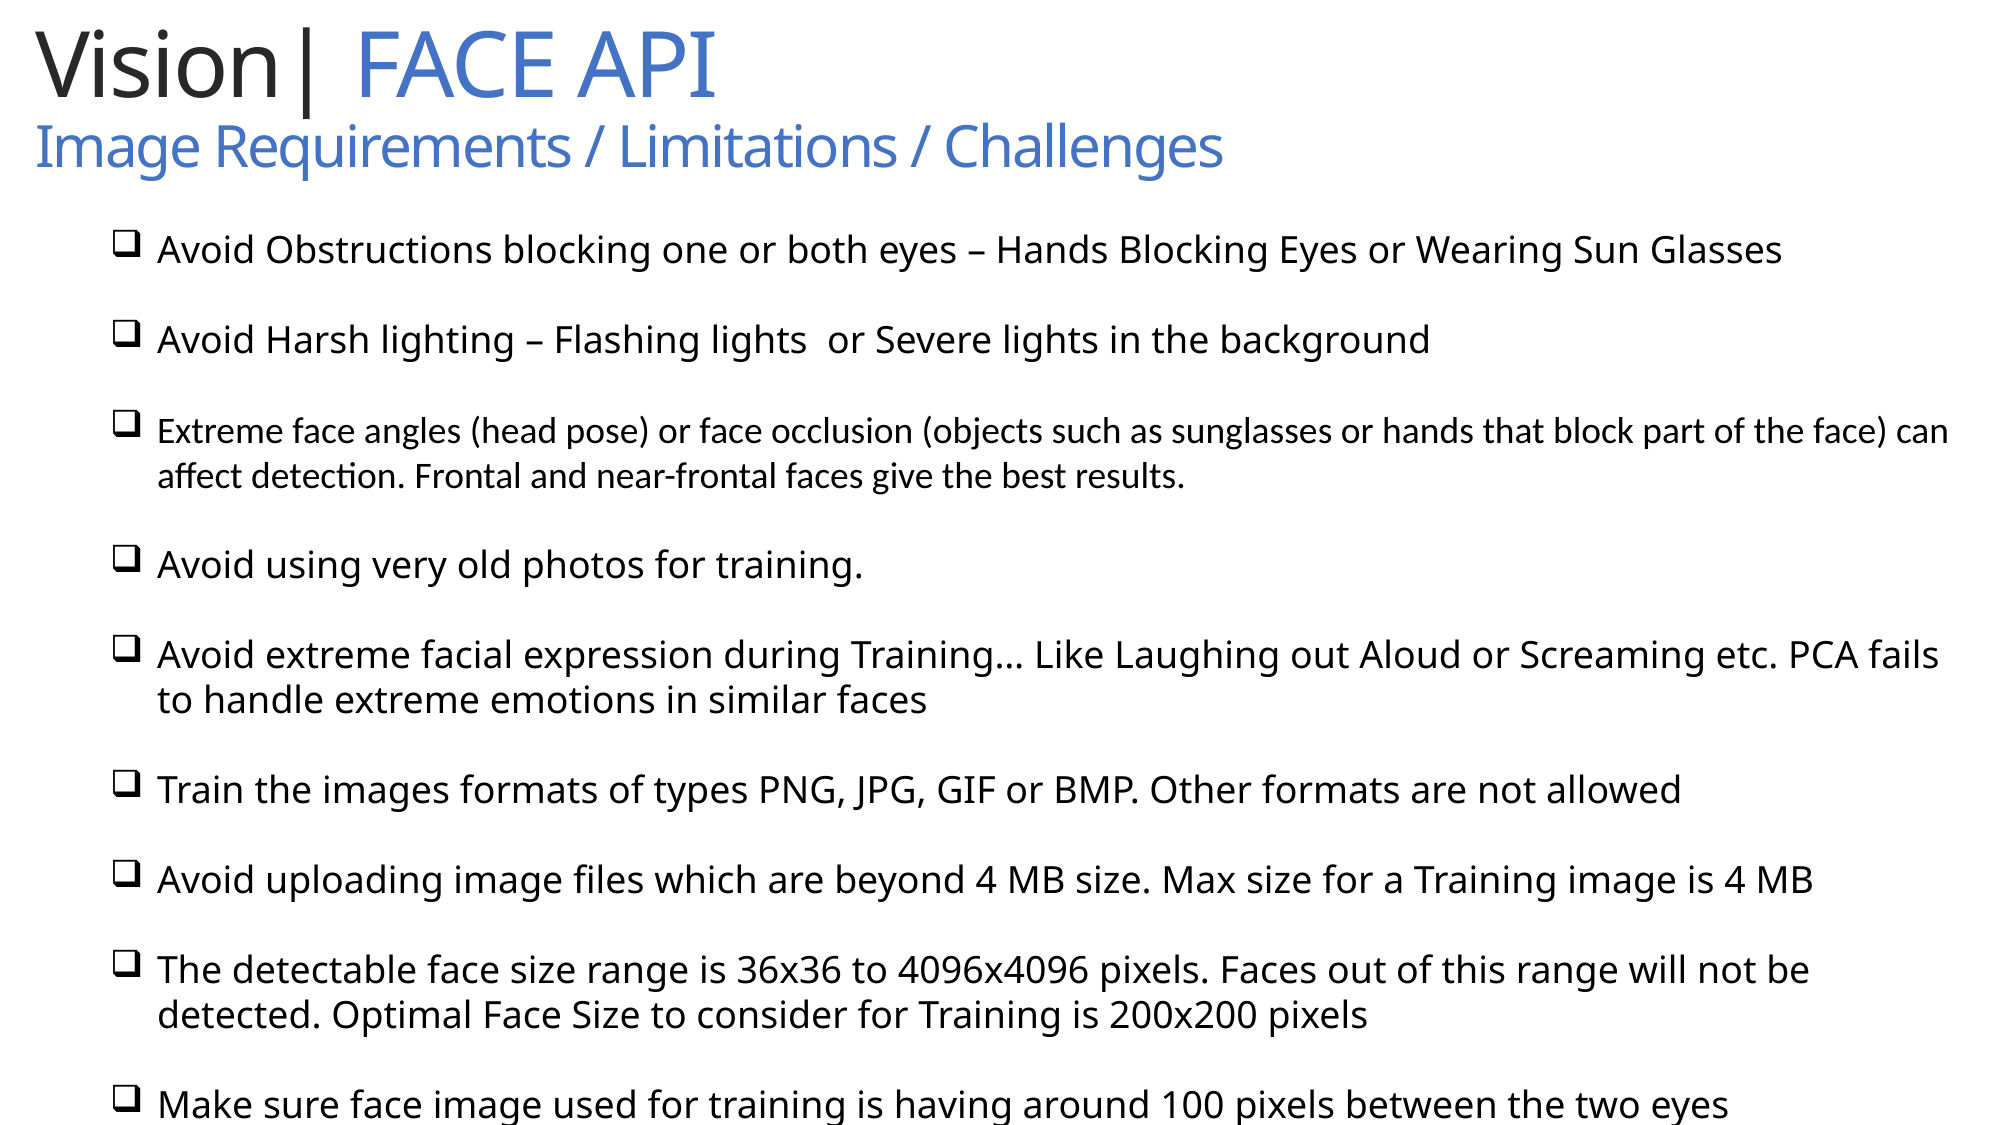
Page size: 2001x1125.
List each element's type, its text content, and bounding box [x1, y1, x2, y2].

text_box Vision| FACE API Image Requirements / Limitations / Challenges . [20, 11, 2000, 347]
text_box Avoid Obstructions blocking one or both eyes – Hands Blocking Eyes or Wearing Sun Glasses Avoid Harsh lighting – Flashing lights or Severe lights in the background Extreme face angles (head pose) or face occlusion (objects such as sunglasses or hands that block part of the face) can affect detection. Frontal and near-frontal faces give the best results. Avoid using very old photos for training. Avoid extreme facial expression during Training… Like Laughing out Aloud or Screaming etc. PCA fails to handle extreme emotions in similar faces Train the images formats of types PNG, JPG, GIF or BMP. Other formats are not allowed Avoid uploading image files which are beyond 4 MB size. Max size for a Training image is 4 MB The detectable face size range is 36x36 to 4096x4096 pixels. Faces out of this range will not be detected. Optimal Face Size to consider for Training is 200x200 pixels Make sure face image used for training is having around 100 pixels between the two eyes [20, 179, 1980, 1125]
